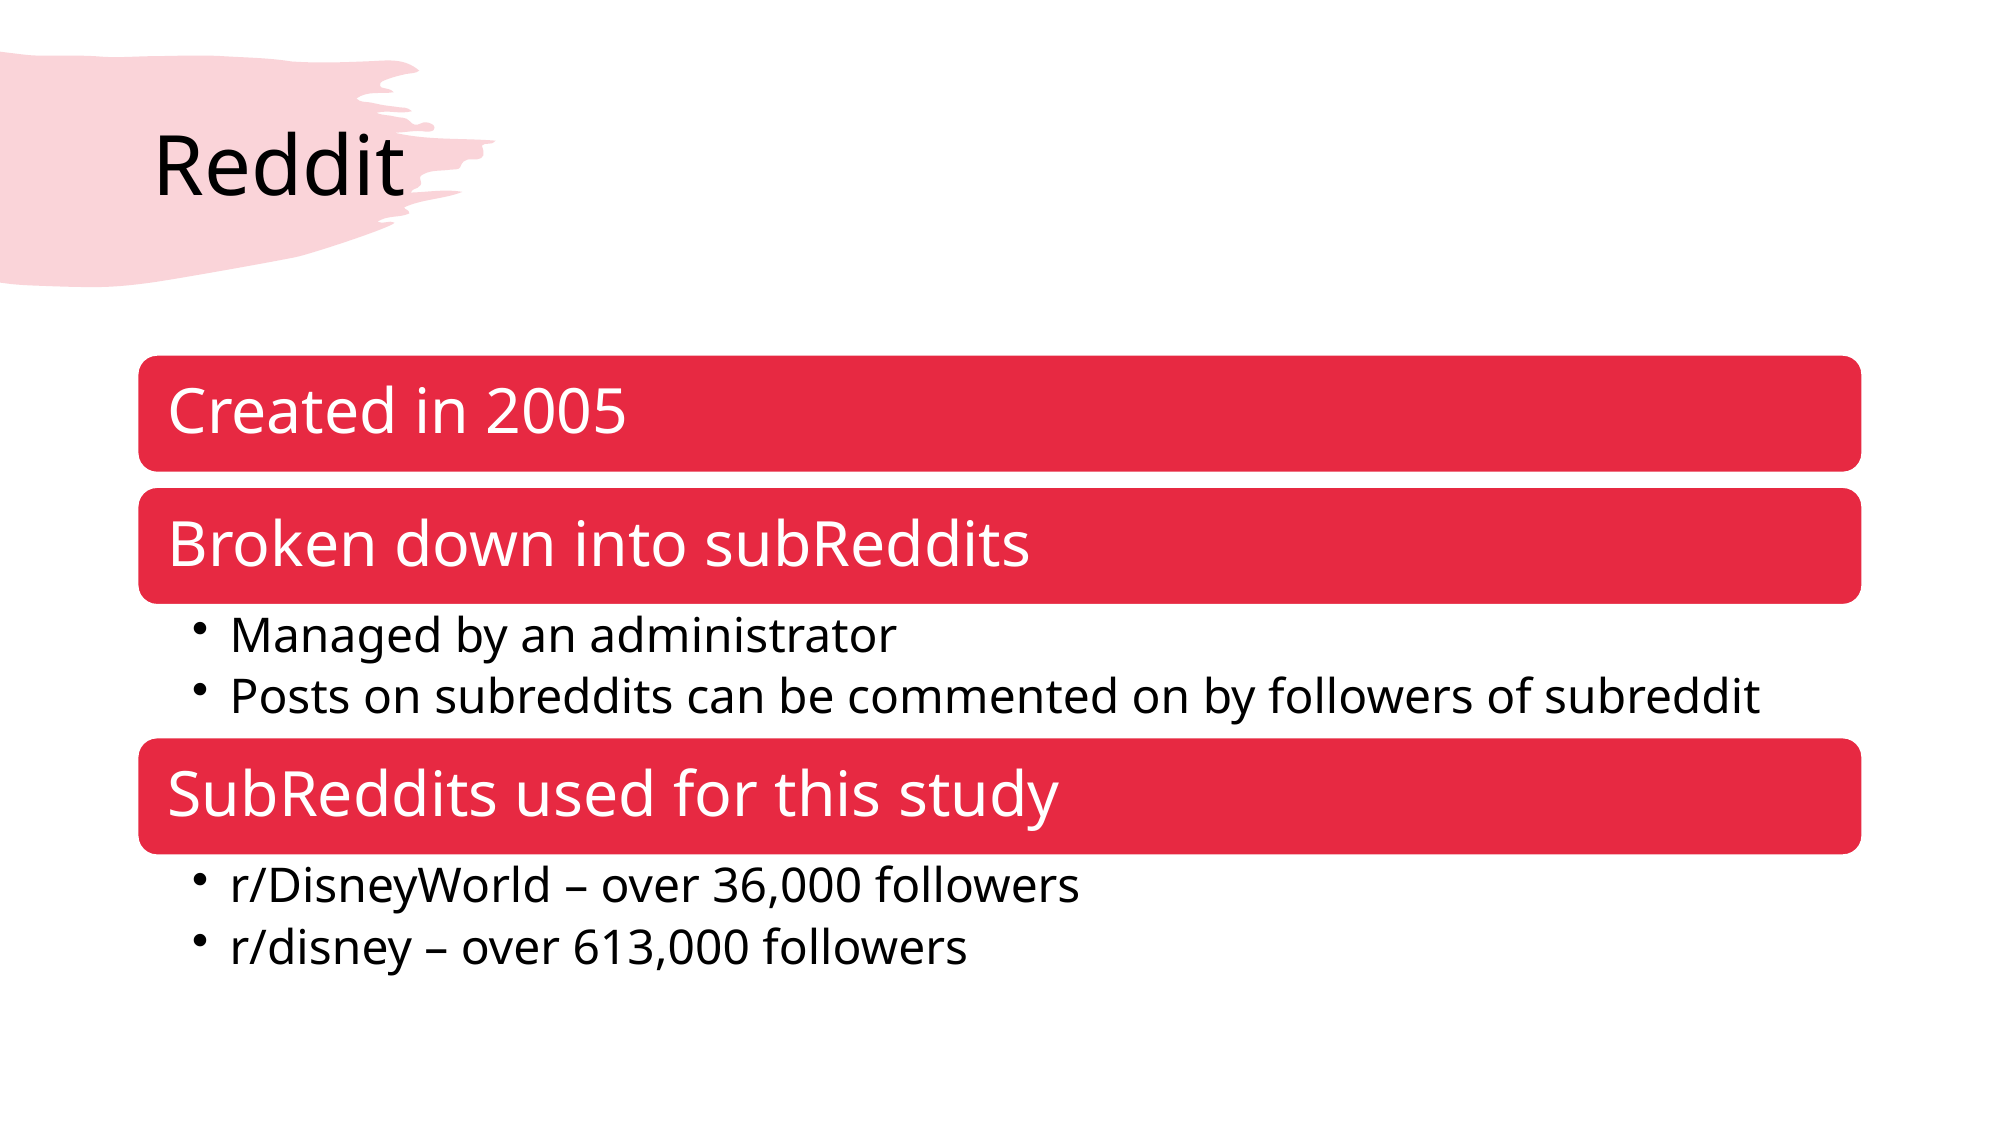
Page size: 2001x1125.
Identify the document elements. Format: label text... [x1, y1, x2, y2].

title Reddit [137, 59, 1863, 278]
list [137, 329, 1863, 1013]
